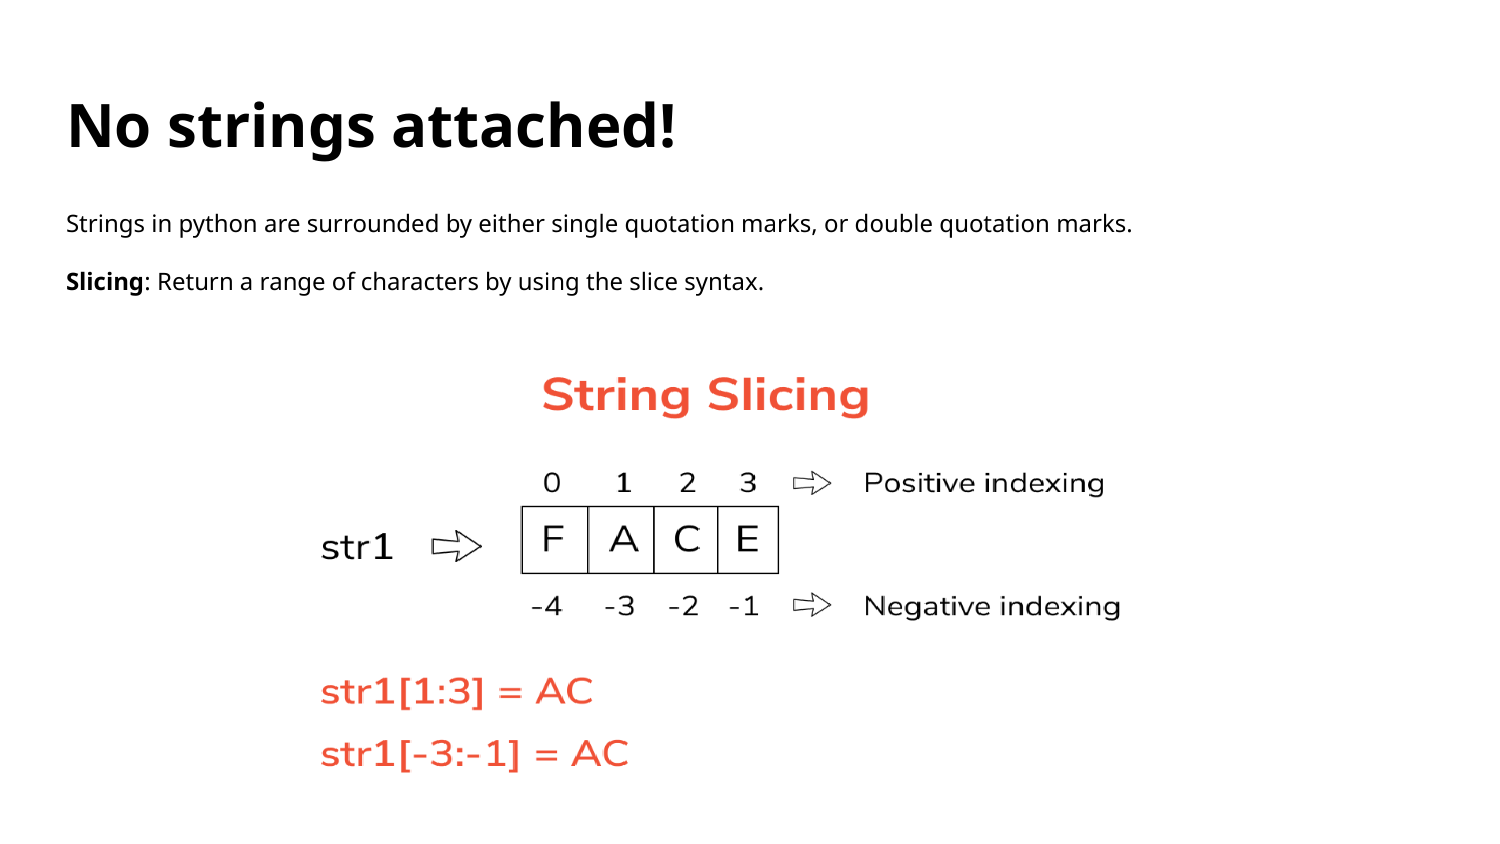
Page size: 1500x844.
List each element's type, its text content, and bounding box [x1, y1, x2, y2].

list Strings in python are surrounded by either single quotation marks, or double quotation marks. Slicing: Return a range of characters by using the slice syntax. [51, 189, 1449, 750]
title No strings attached! [51, 72, 1449, 176]
picture [247, 340, 1153, 789]
